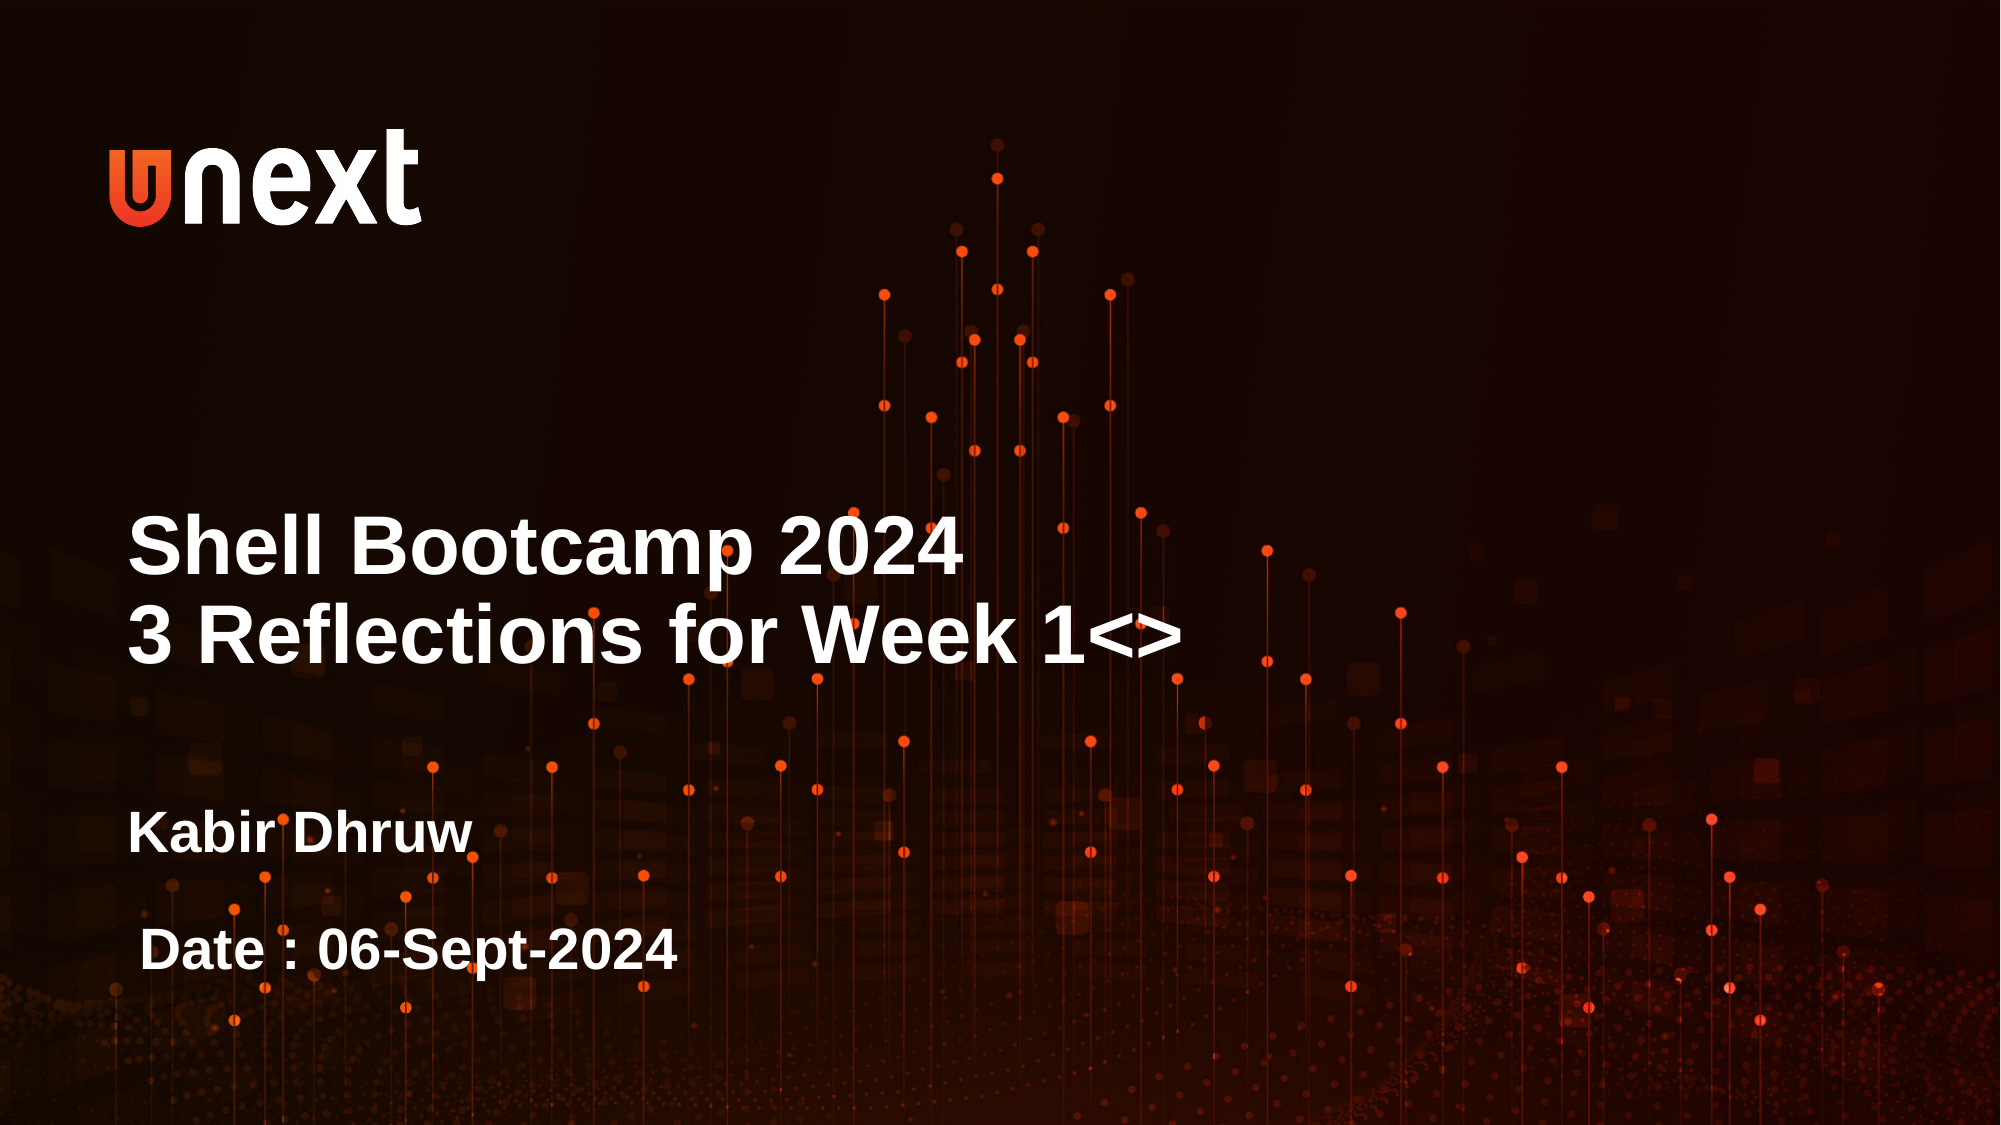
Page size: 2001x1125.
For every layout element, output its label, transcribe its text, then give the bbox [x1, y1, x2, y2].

text_box Date : 06-Sept-2024 [124, 903, 1350, 989]
list Shell Bootcamp 2024 3 Reflections for Week 1<> [112, 36, 1839, 690]
picture [0, 0, 2001, 1125]
text_box Kabir Dhruw [112, 786, 1474, 872]
